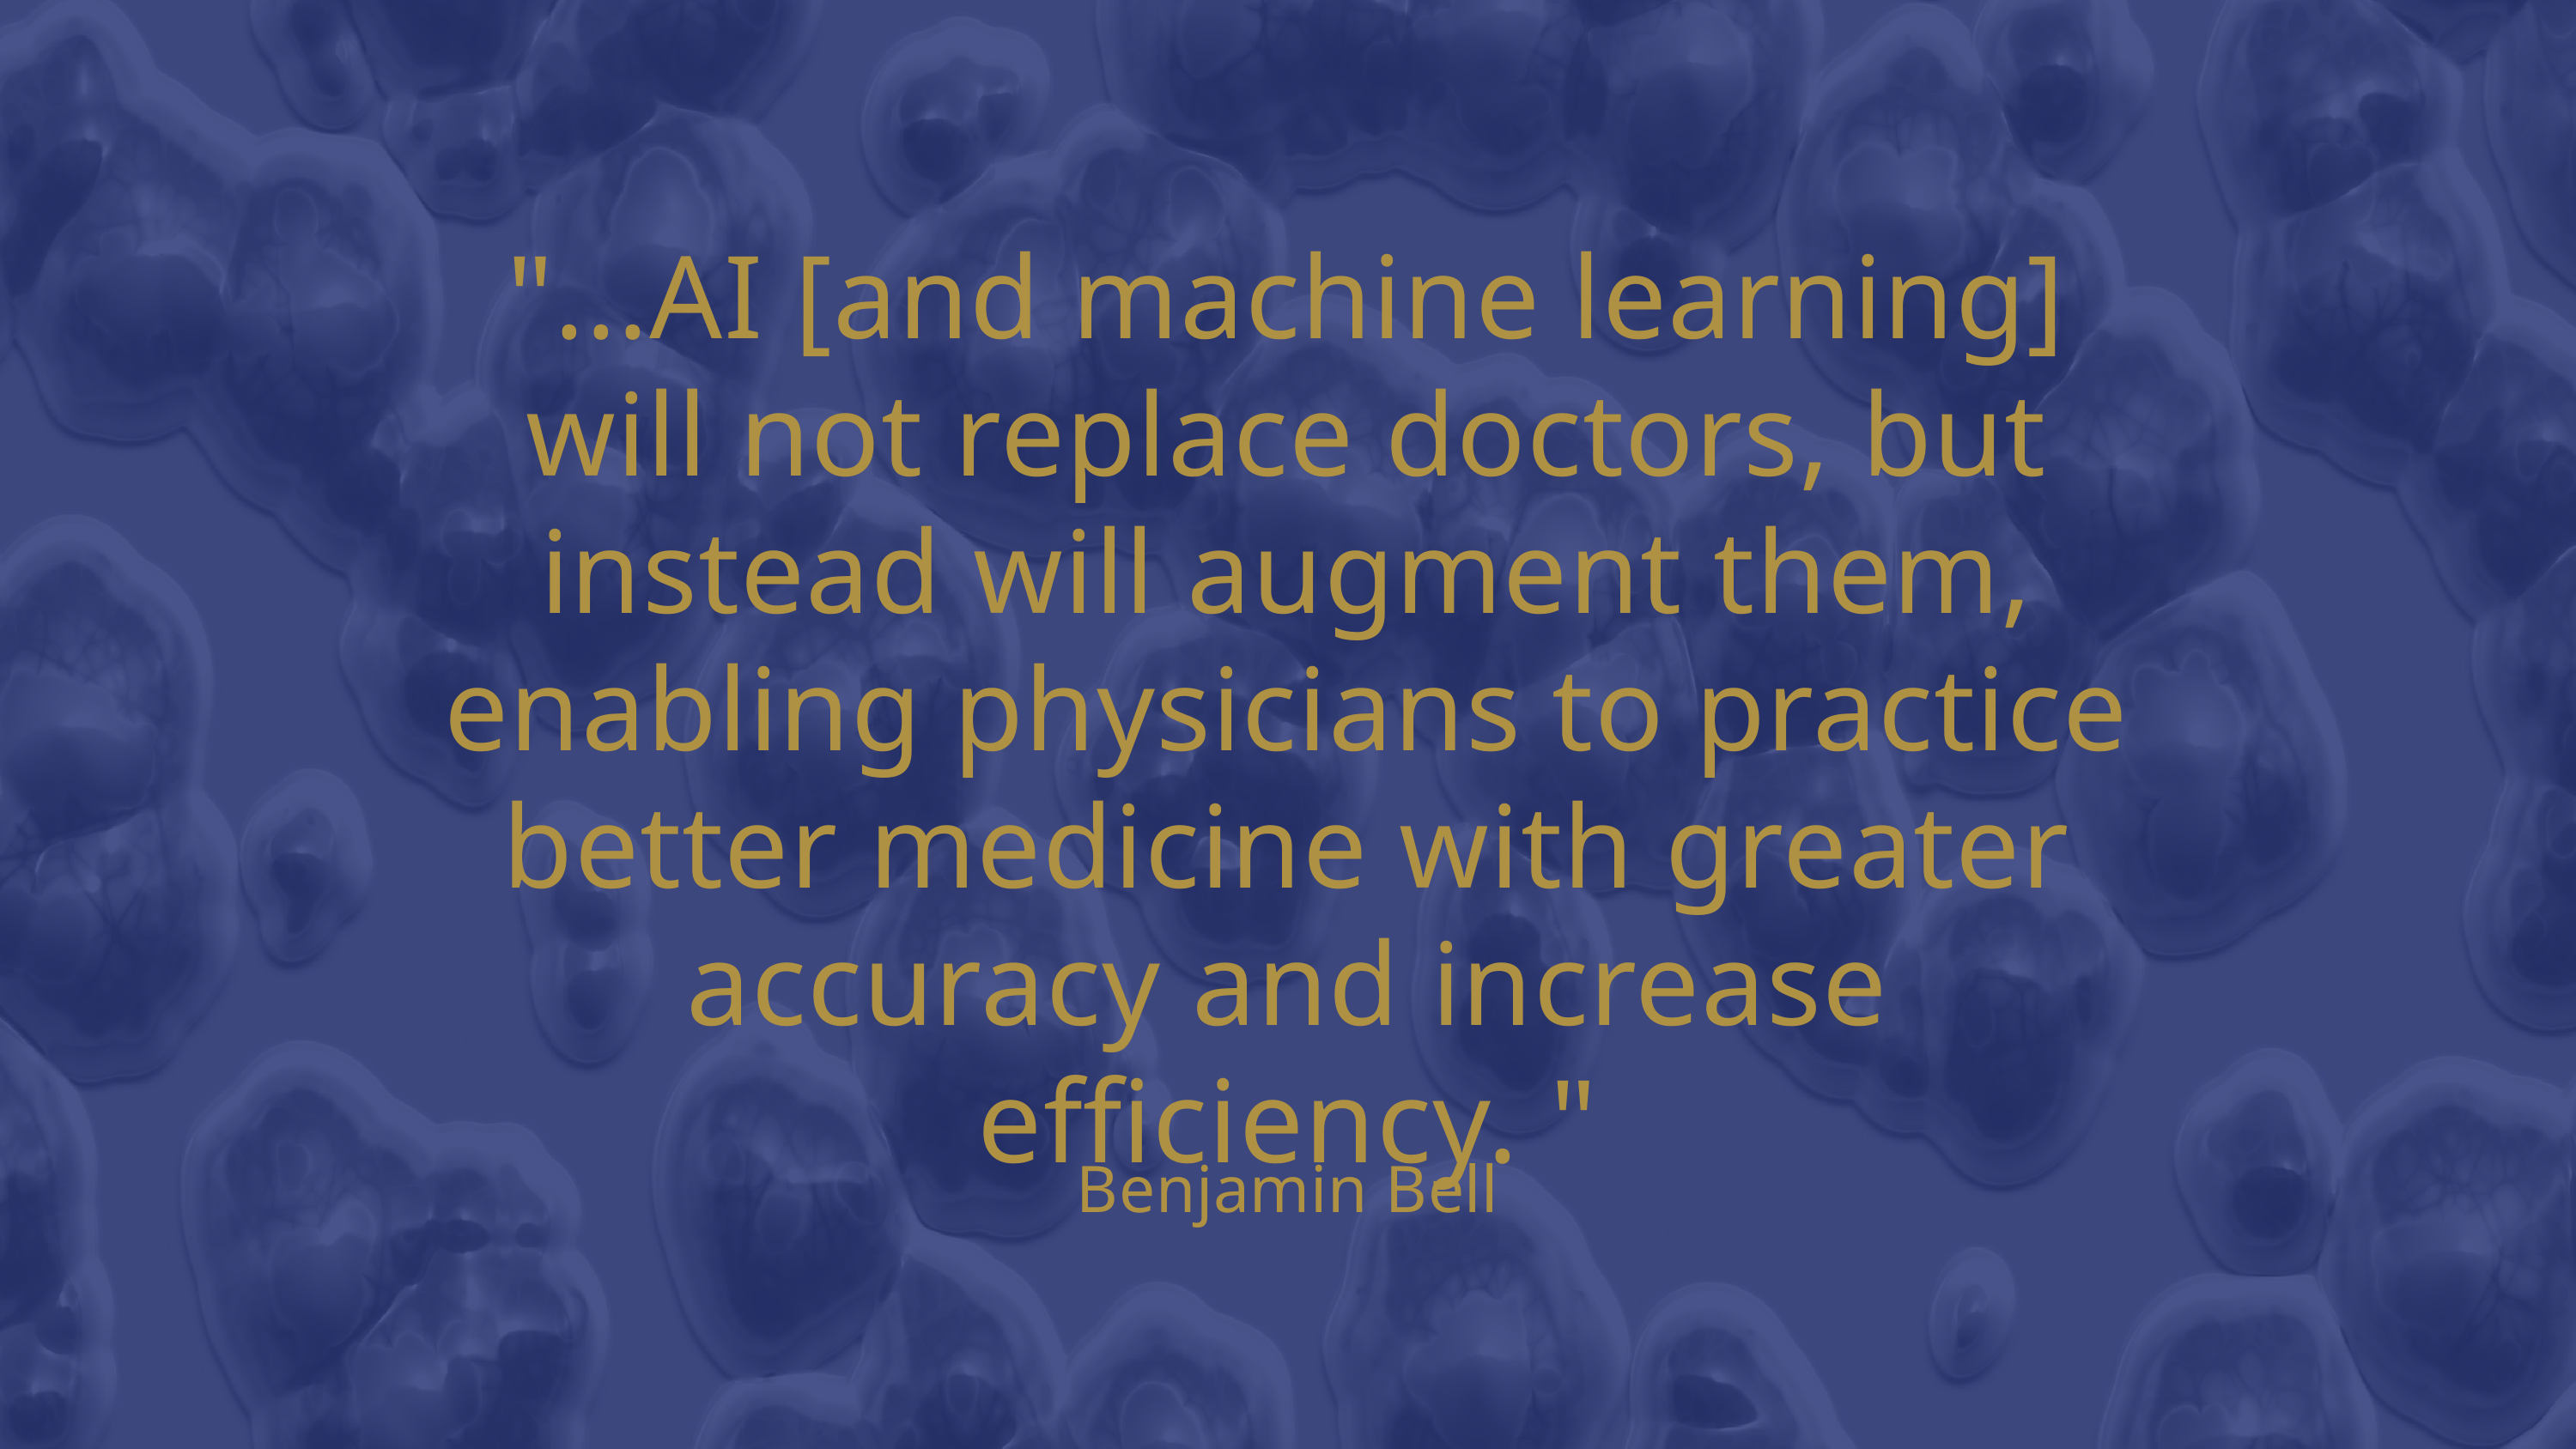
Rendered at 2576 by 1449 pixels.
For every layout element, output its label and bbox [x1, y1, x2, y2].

picture [0, 0, 2576, 1449]
text_box [402, 222, 2174, 1226]
